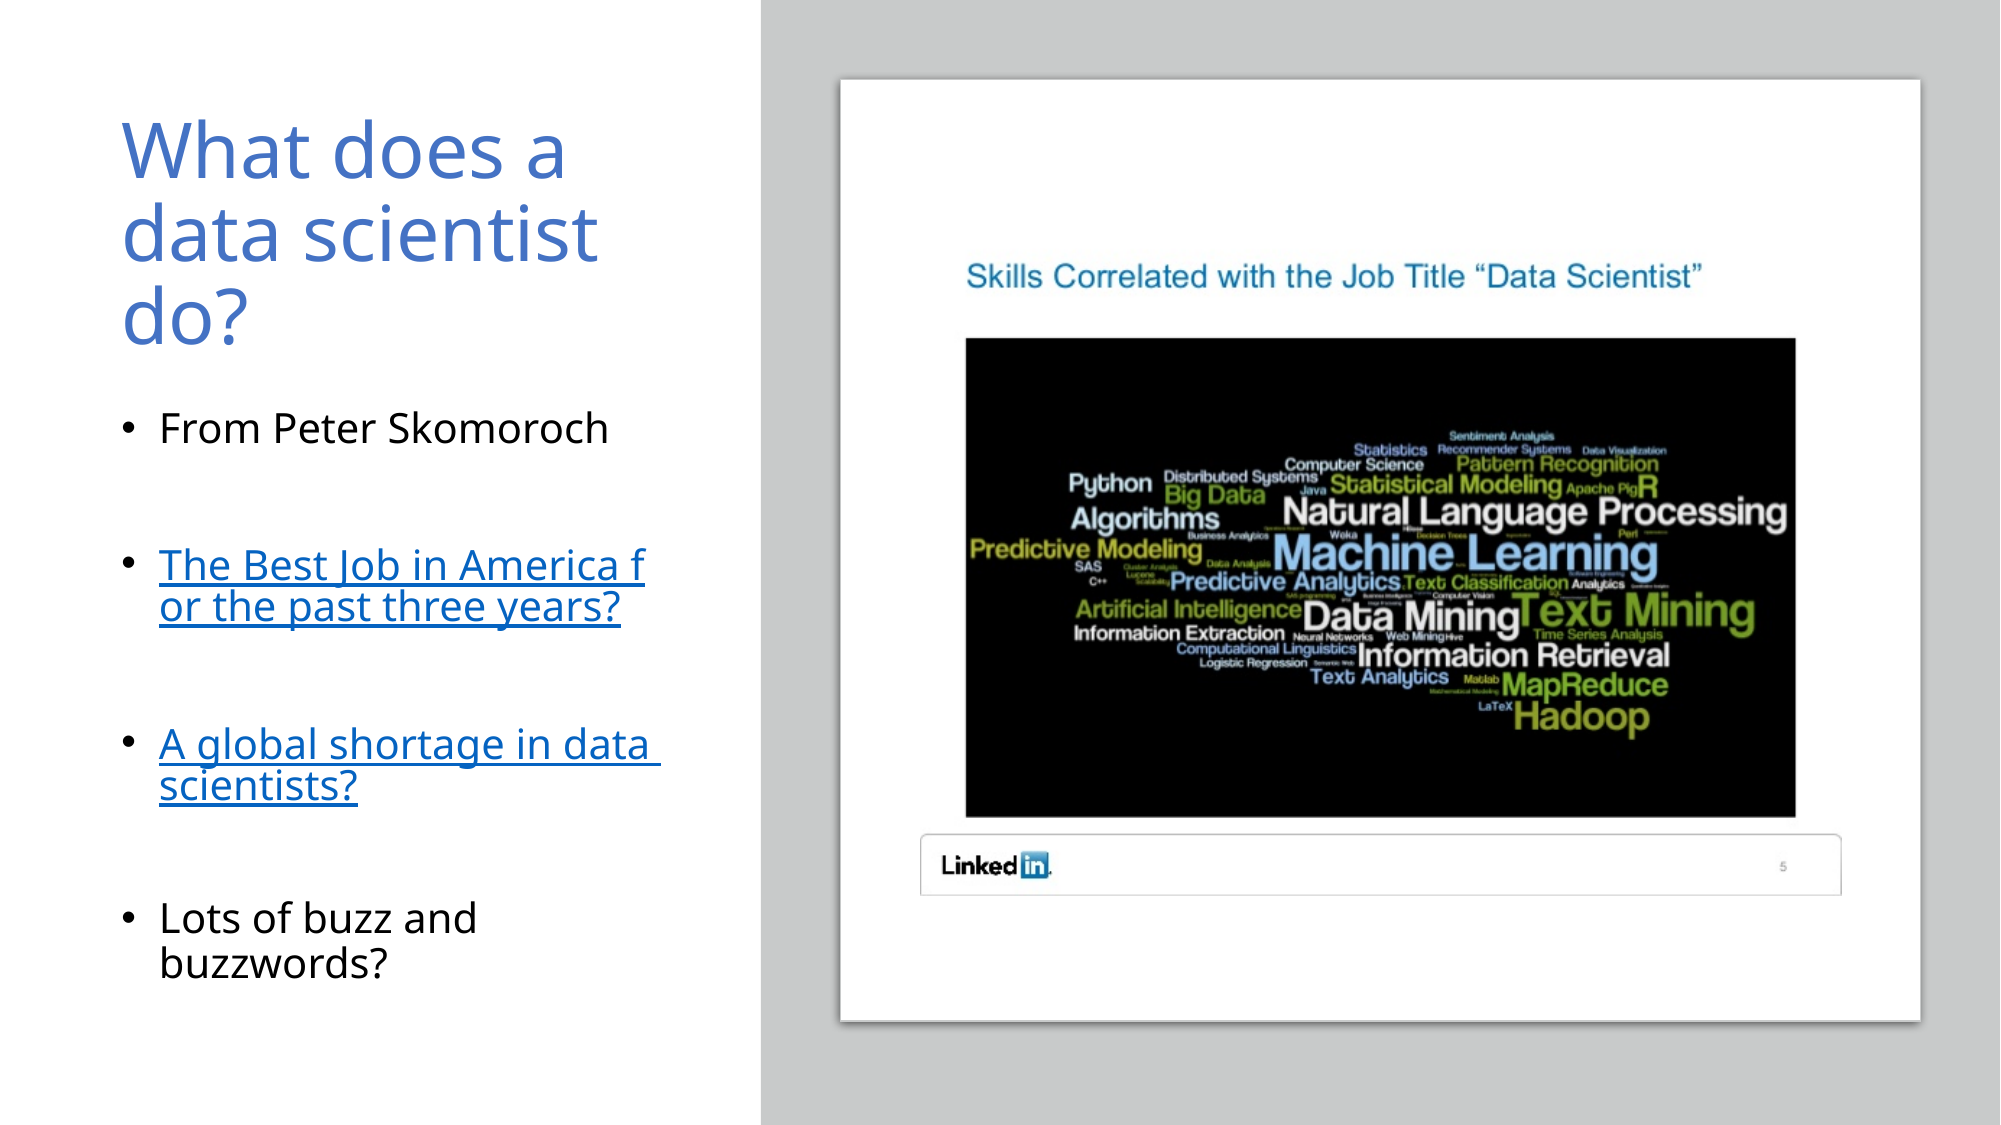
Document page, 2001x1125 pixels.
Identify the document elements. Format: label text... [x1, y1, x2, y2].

picture [919, 204, 1842, 896]
text_box [760, 0, 2000, 1125]
title What does a data scientist do? [106, 103, 682, 370]
list From Peter Skomoroch The Best Job in America for the past three years? A global shortage in data scientists? Lots of buzz and buzzwords? [106, 399, 682, 1021]
text_box [839, 78, 1922, 1022]
